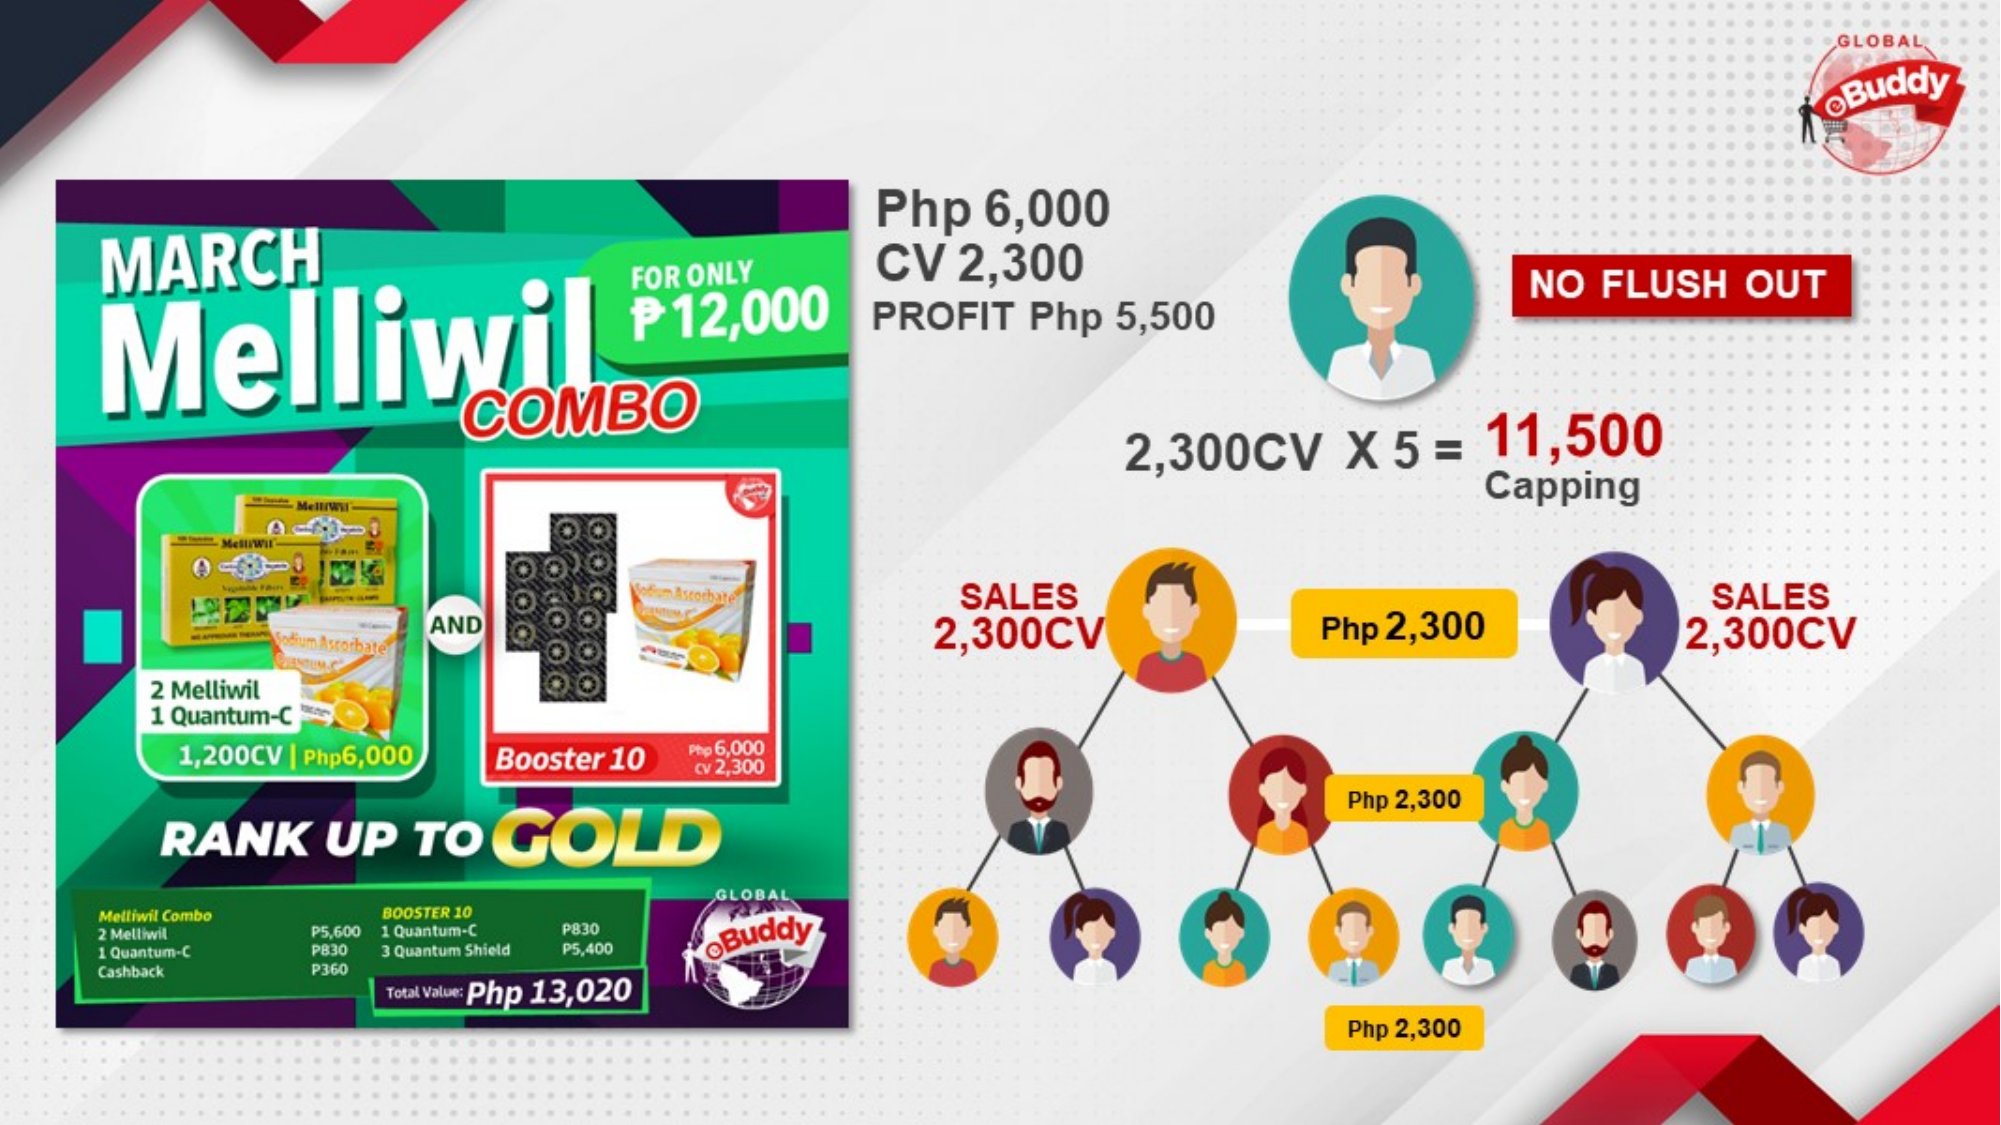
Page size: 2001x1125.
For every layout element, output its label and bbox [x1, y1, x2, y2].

list [0, 0, 2000, 1125]
